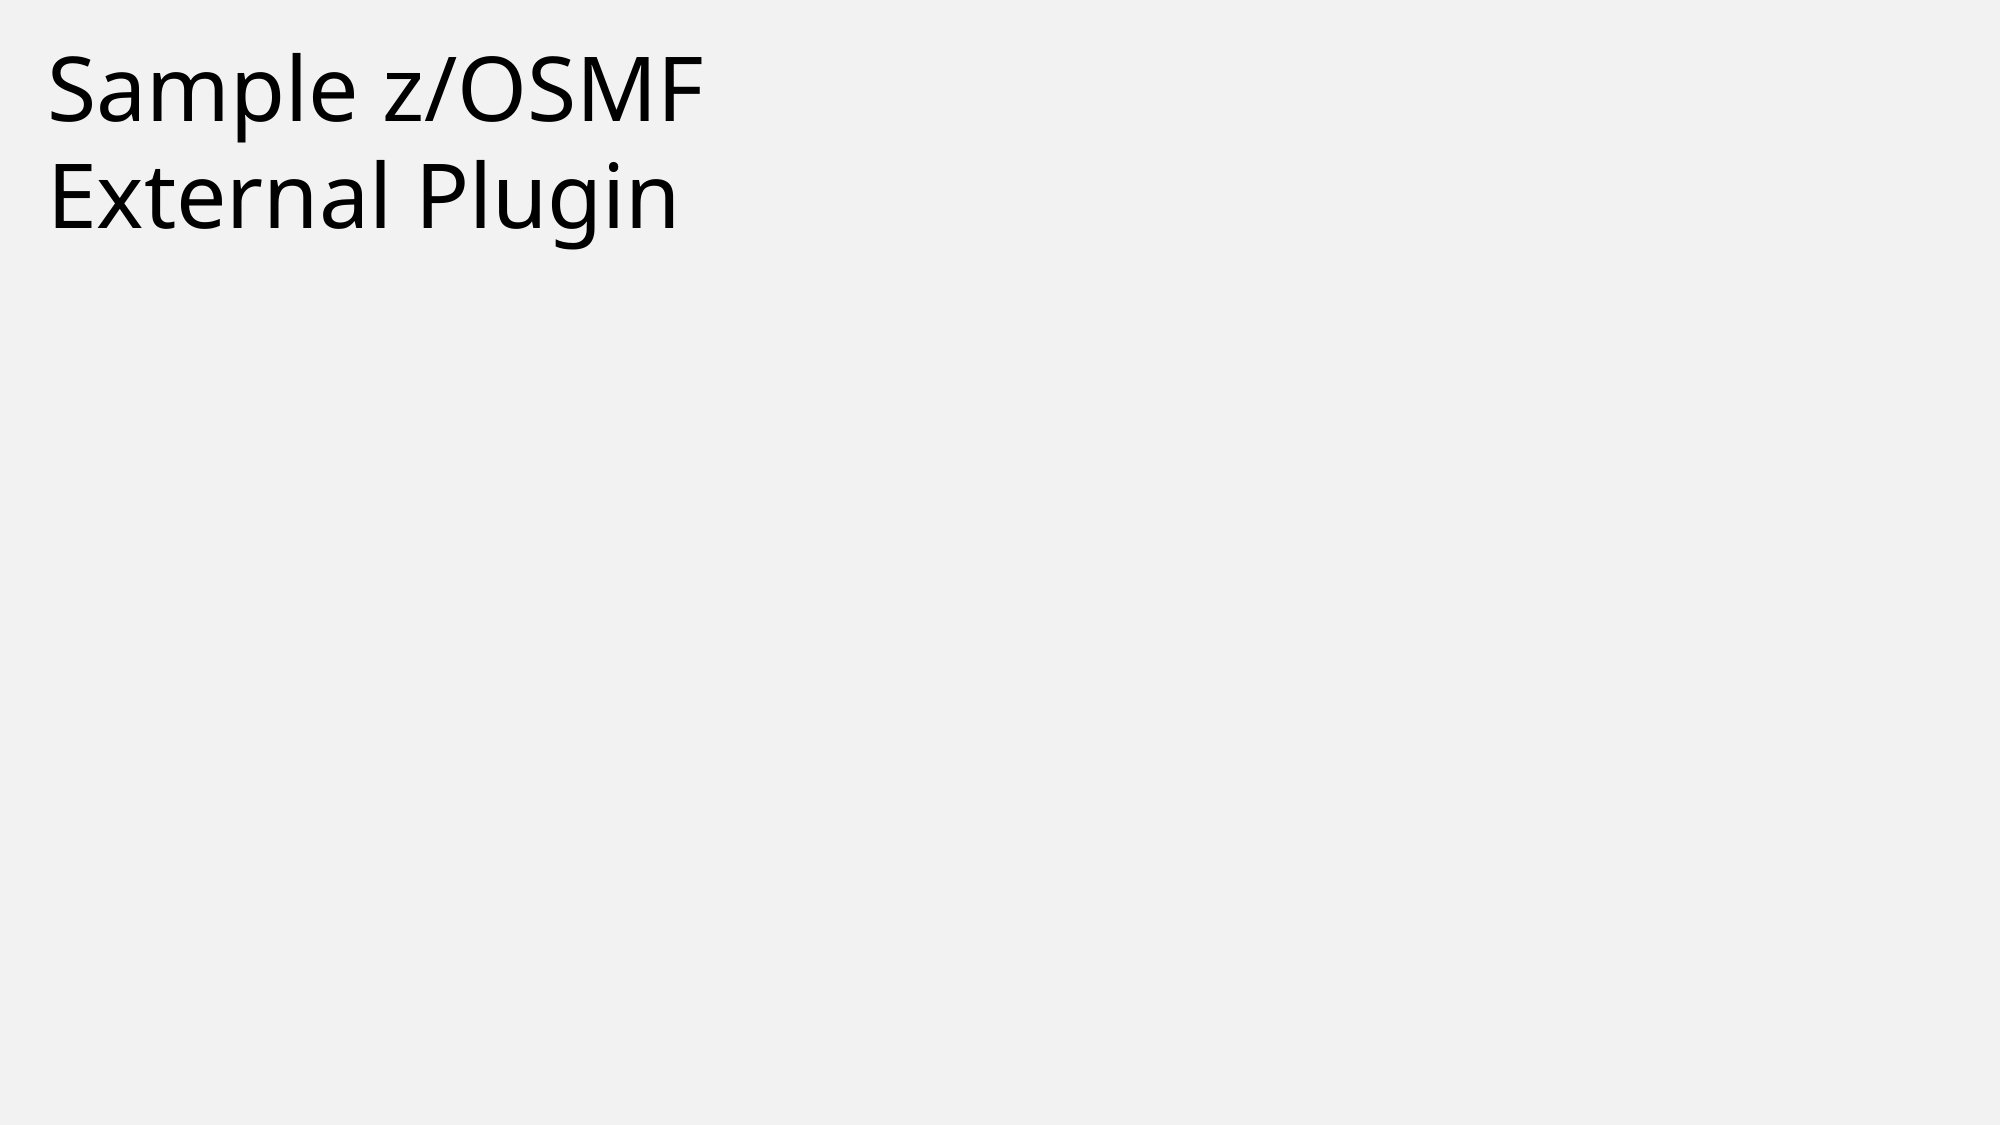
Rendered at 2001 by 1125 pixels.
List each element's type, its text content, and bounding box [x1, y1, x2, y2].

title Sample z/OSMF External Plugin [46, 30, 954, 267]
